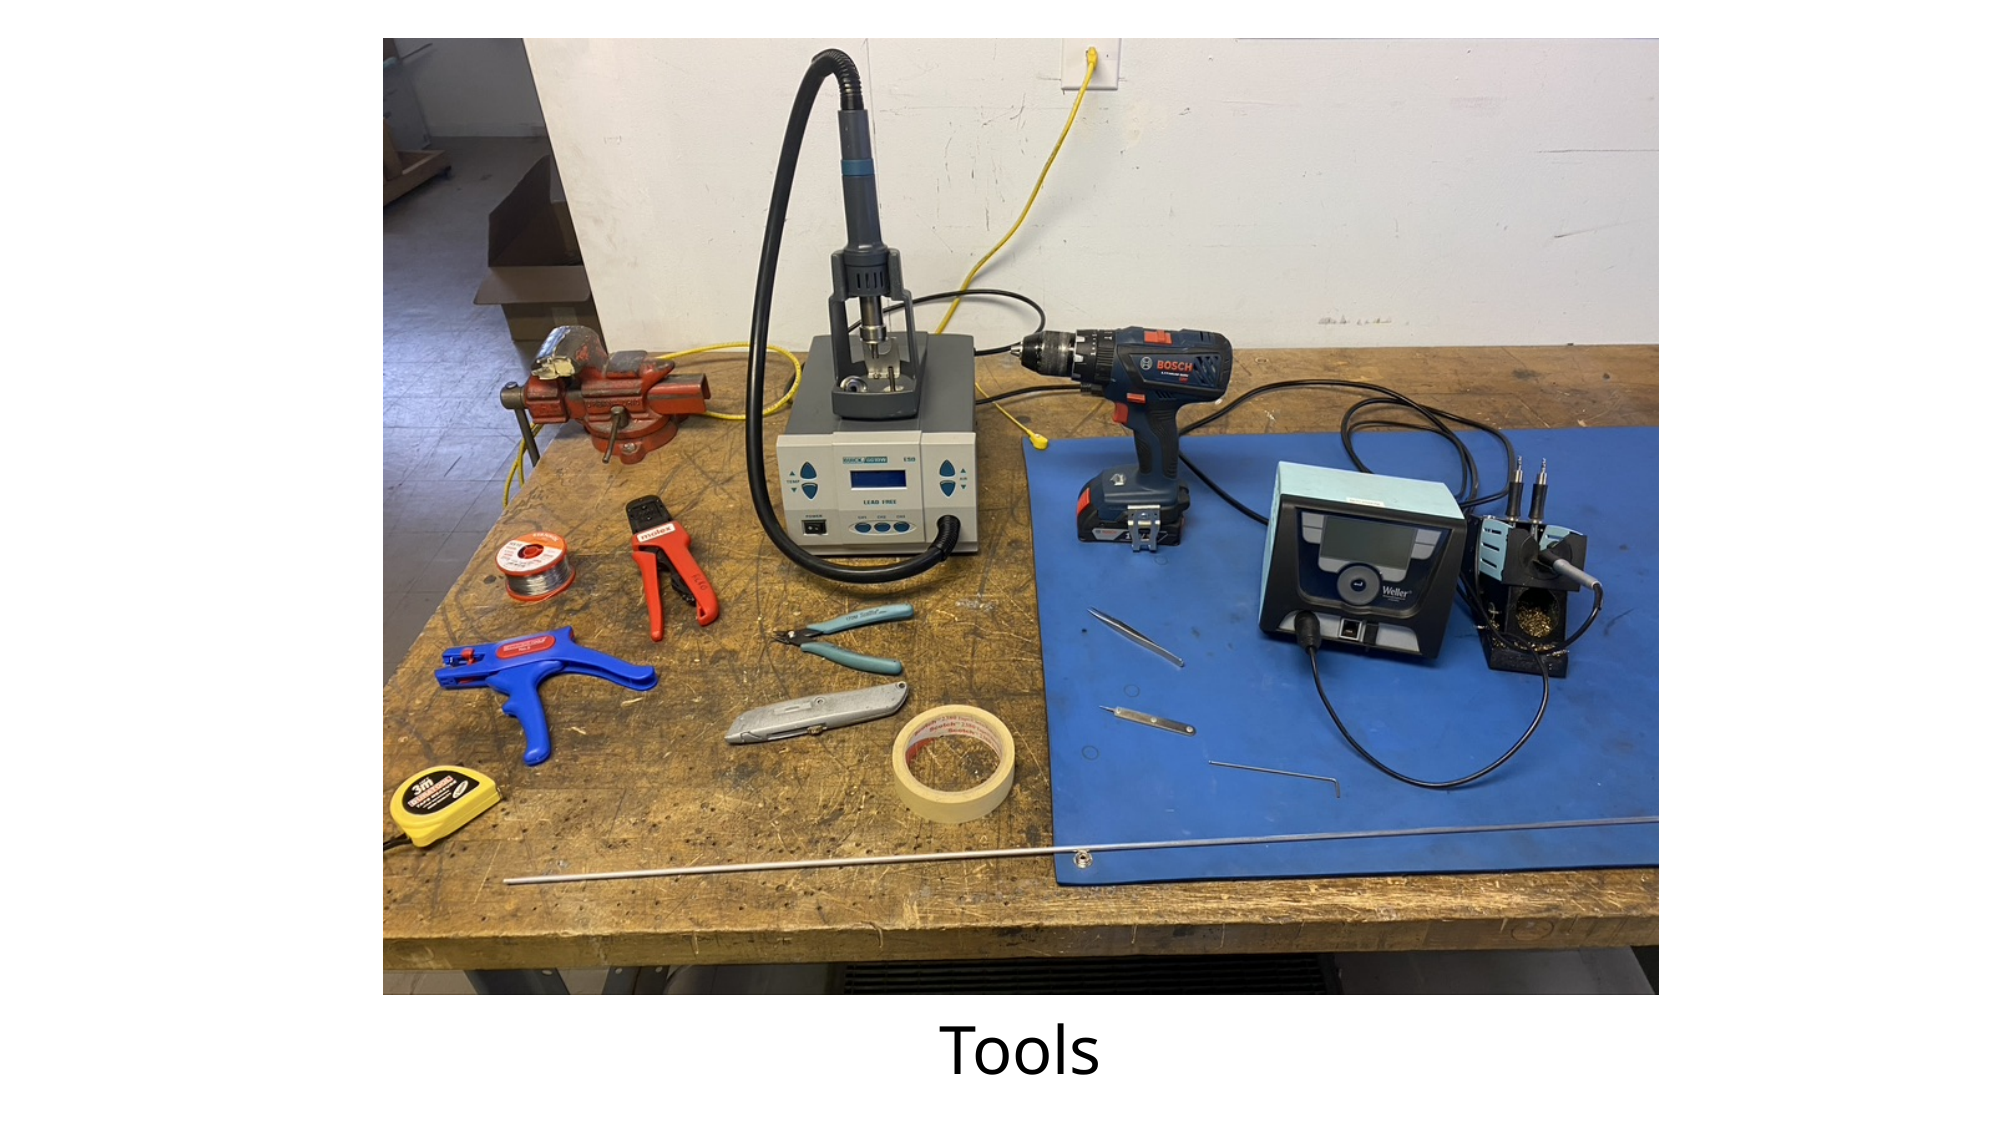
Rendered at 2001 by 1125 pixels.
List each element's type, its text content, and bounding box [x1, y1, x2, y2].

picture [383, 38, 1659, 995]
text_box Tools [797, 995, 1245, 1125]
